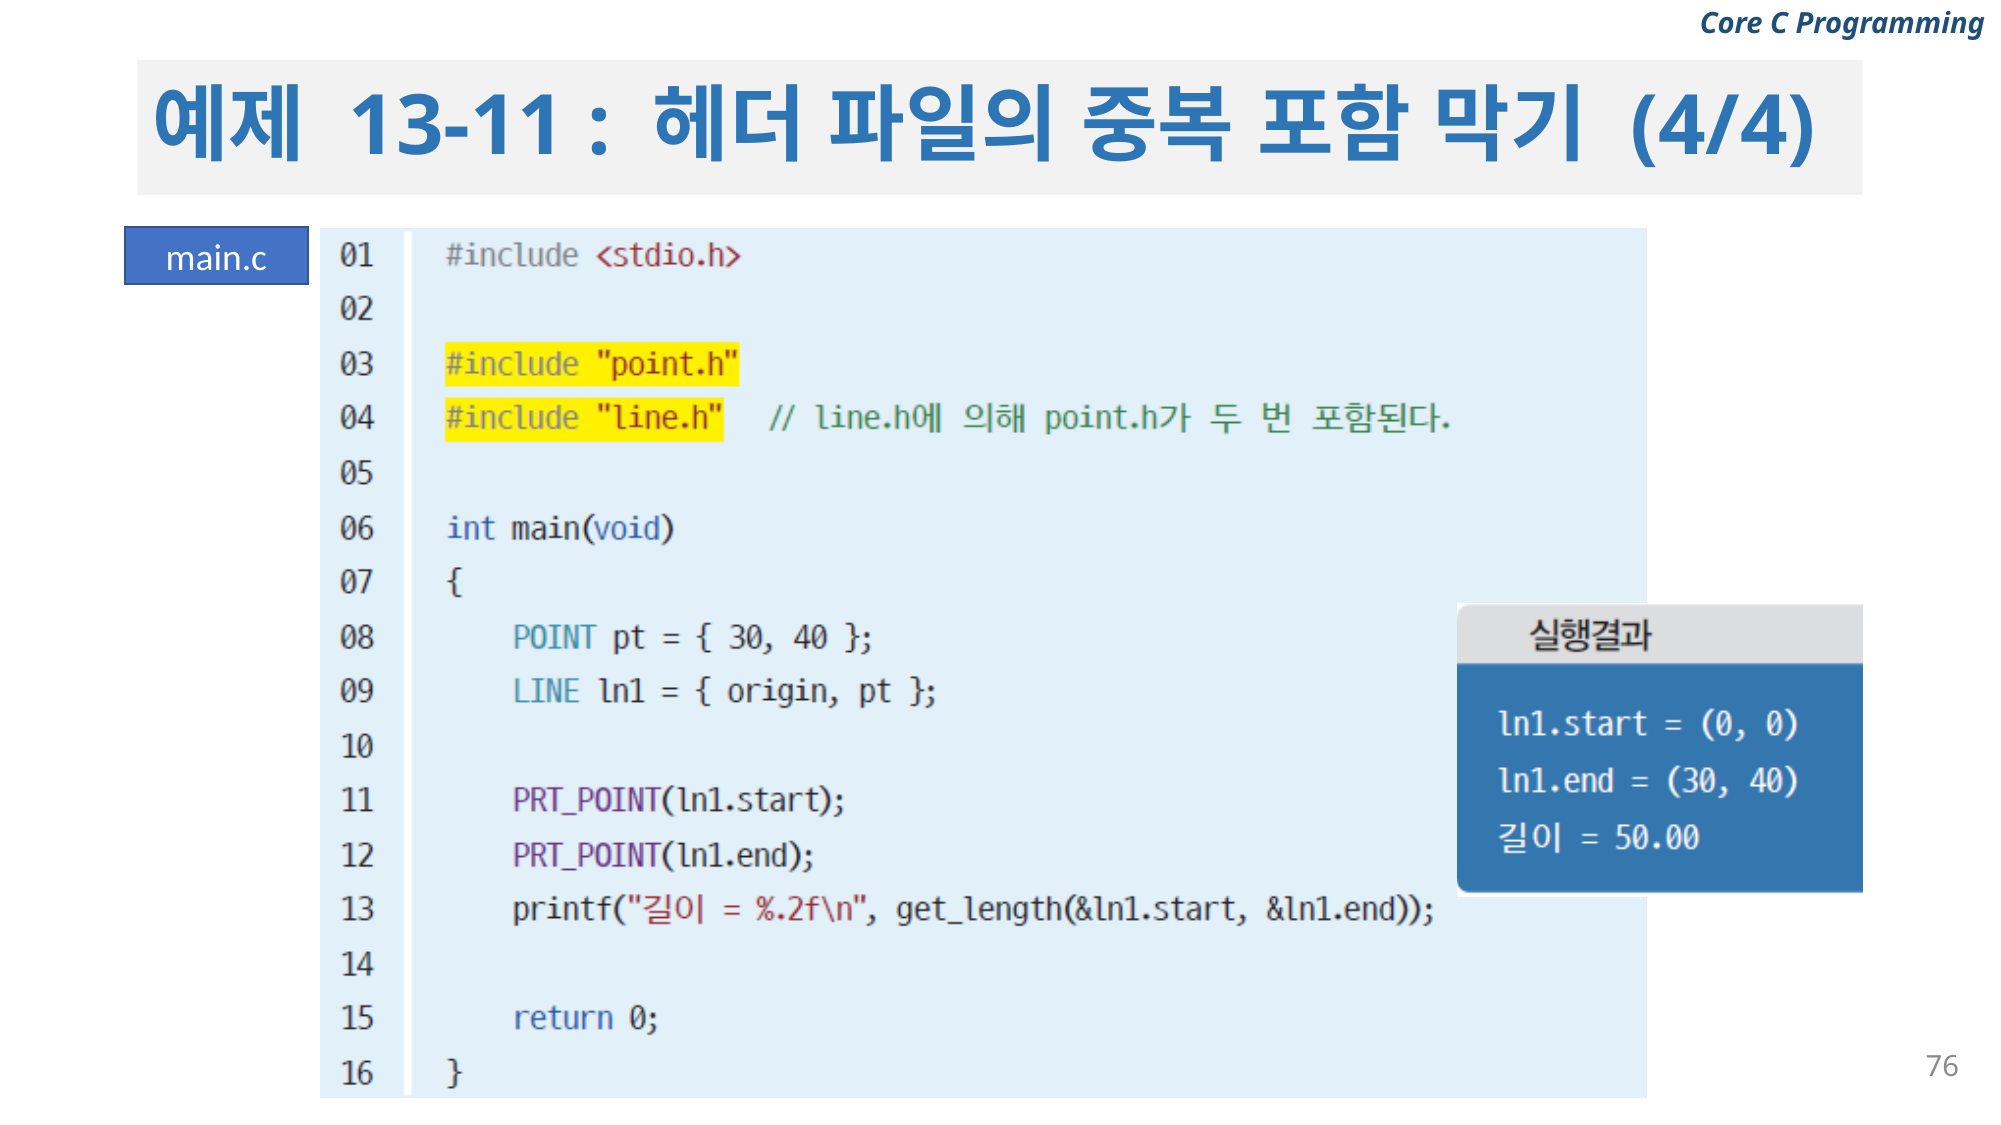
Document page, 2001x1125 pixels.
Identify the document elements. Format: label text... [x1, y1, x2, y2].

slide_number 76 [1850, 1028, 1975, 1107]
title 예제 13-11 : 헤더 파일의 중복 포함 막기 (4/4) [137, 59, 1863, 195]
picture [320, 228, 1863, 1098]
text_box main.c [124, 226, 309, 285]
